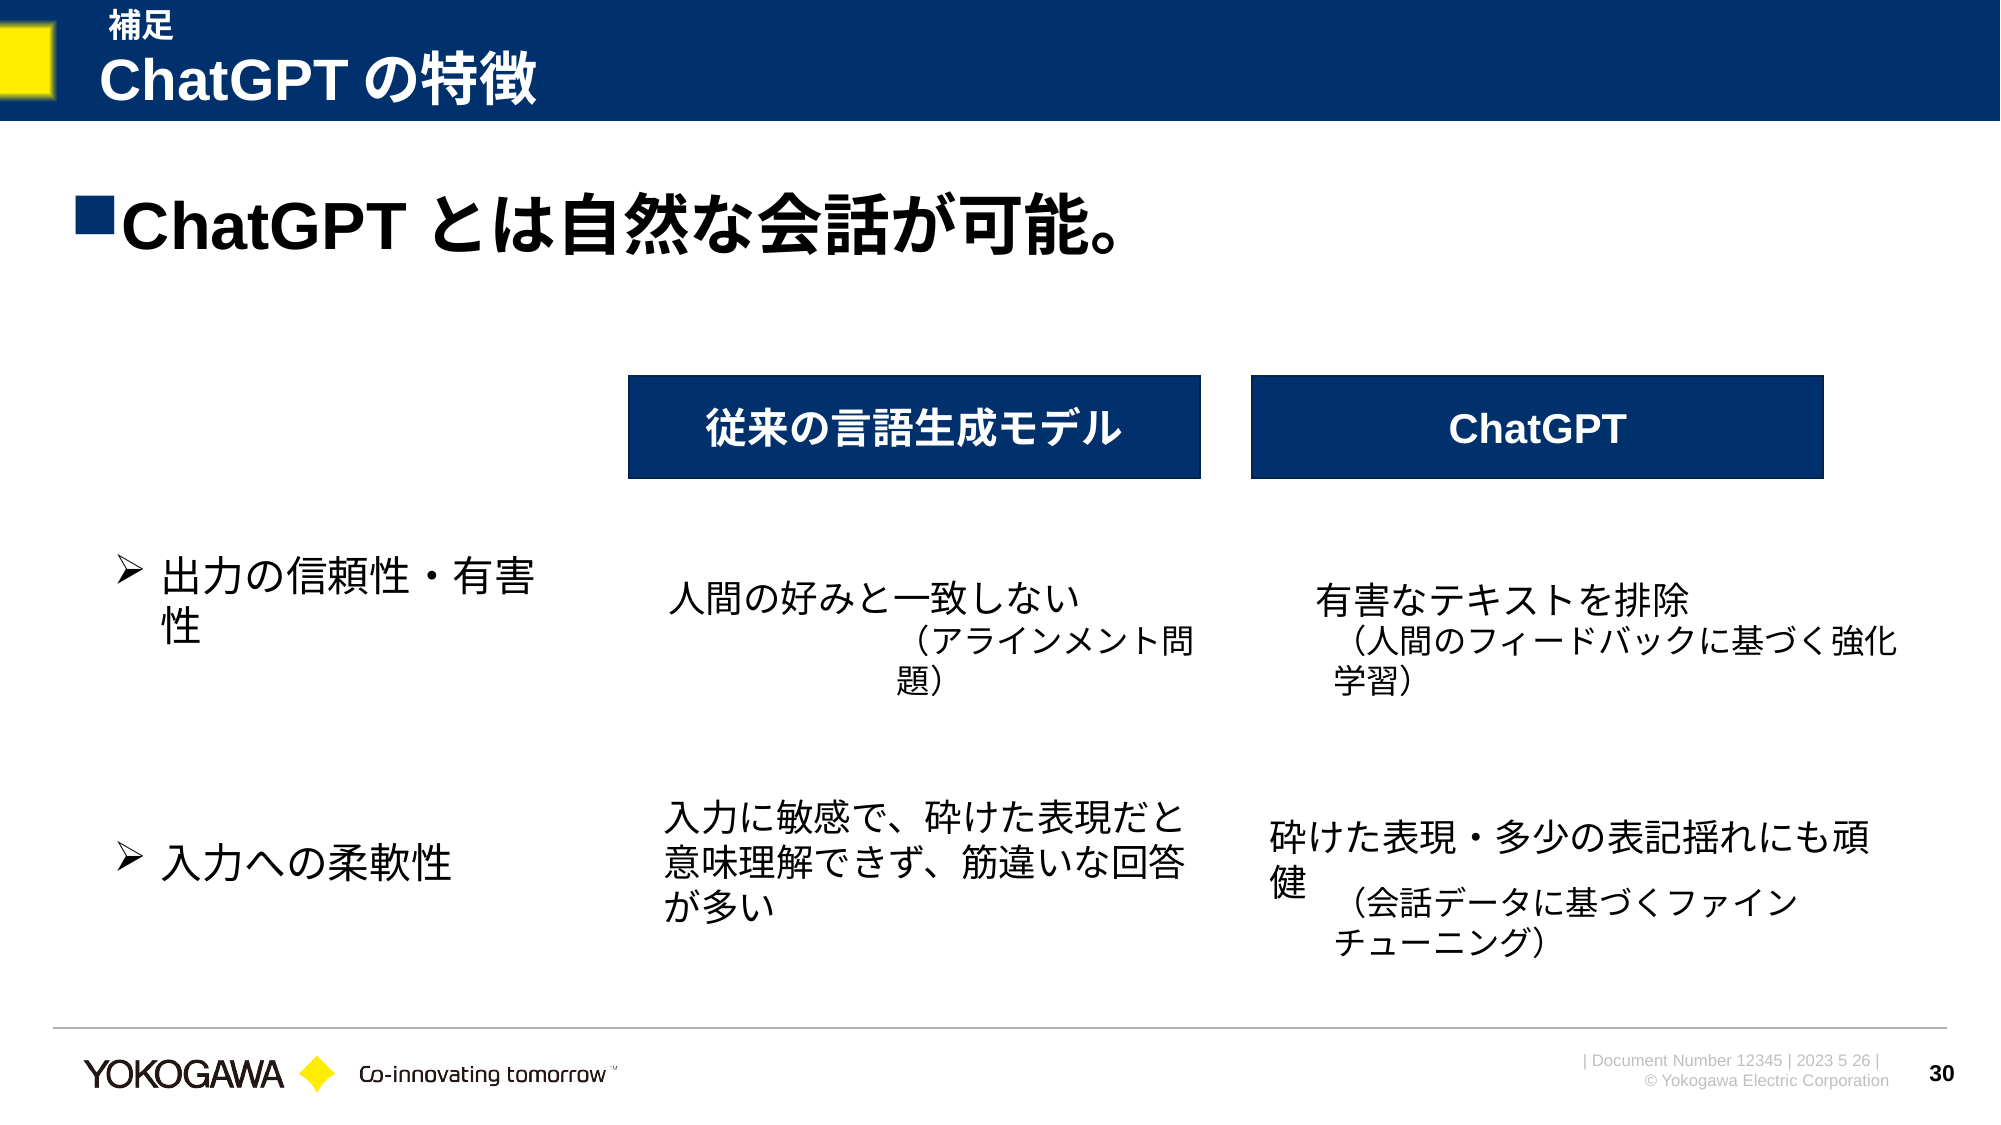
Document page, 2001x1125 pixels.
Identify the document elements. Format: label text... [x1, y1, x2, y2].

text_box ChatGPTとは自然な会話が可能。 [56, 184, 1944, 280]
title ChatGPTの特徴 [84, 39, 1955, 125]
text_box 砕けた表現・多少の表記揺れにも頑健 [1254, 816, 1903, 903]
slide_number 30 [1904, 1042, 1970, 1103]
text_box 人間の好みと一致しない [652, 554, 1133, 641]
text_box （人間のフィードバックに基づく強化学習） [1318, 629, 1914, 691]
text_box ChatGPT [1251, 375, 1824, 479]
text_box 入力への柔軟性 [98, 818, 579, 905]
text_box （アラインメント問題） [881, 629, 1221, 691]
text_box 入力に敏感で、砕けた表現だと意味理解できず、筋違いな回答が多い [648, 818, 1221, 905]
text_box 従来の言語生成モデル [628, 375, 1201, 479]
picture [0, 6, 69, 115]
picture [83, 1055, 617, 1093]
text_box 有害なテキストを排除 [1300, 556, 1781, 643]
text_box 出力の信頼性・有害性 [98, 556, 579, 643]
text_box （会話データに基づくファインチューニング） [1318, 892, 1914, 953]
text_box 補足 [93, 0, 836, 52]
